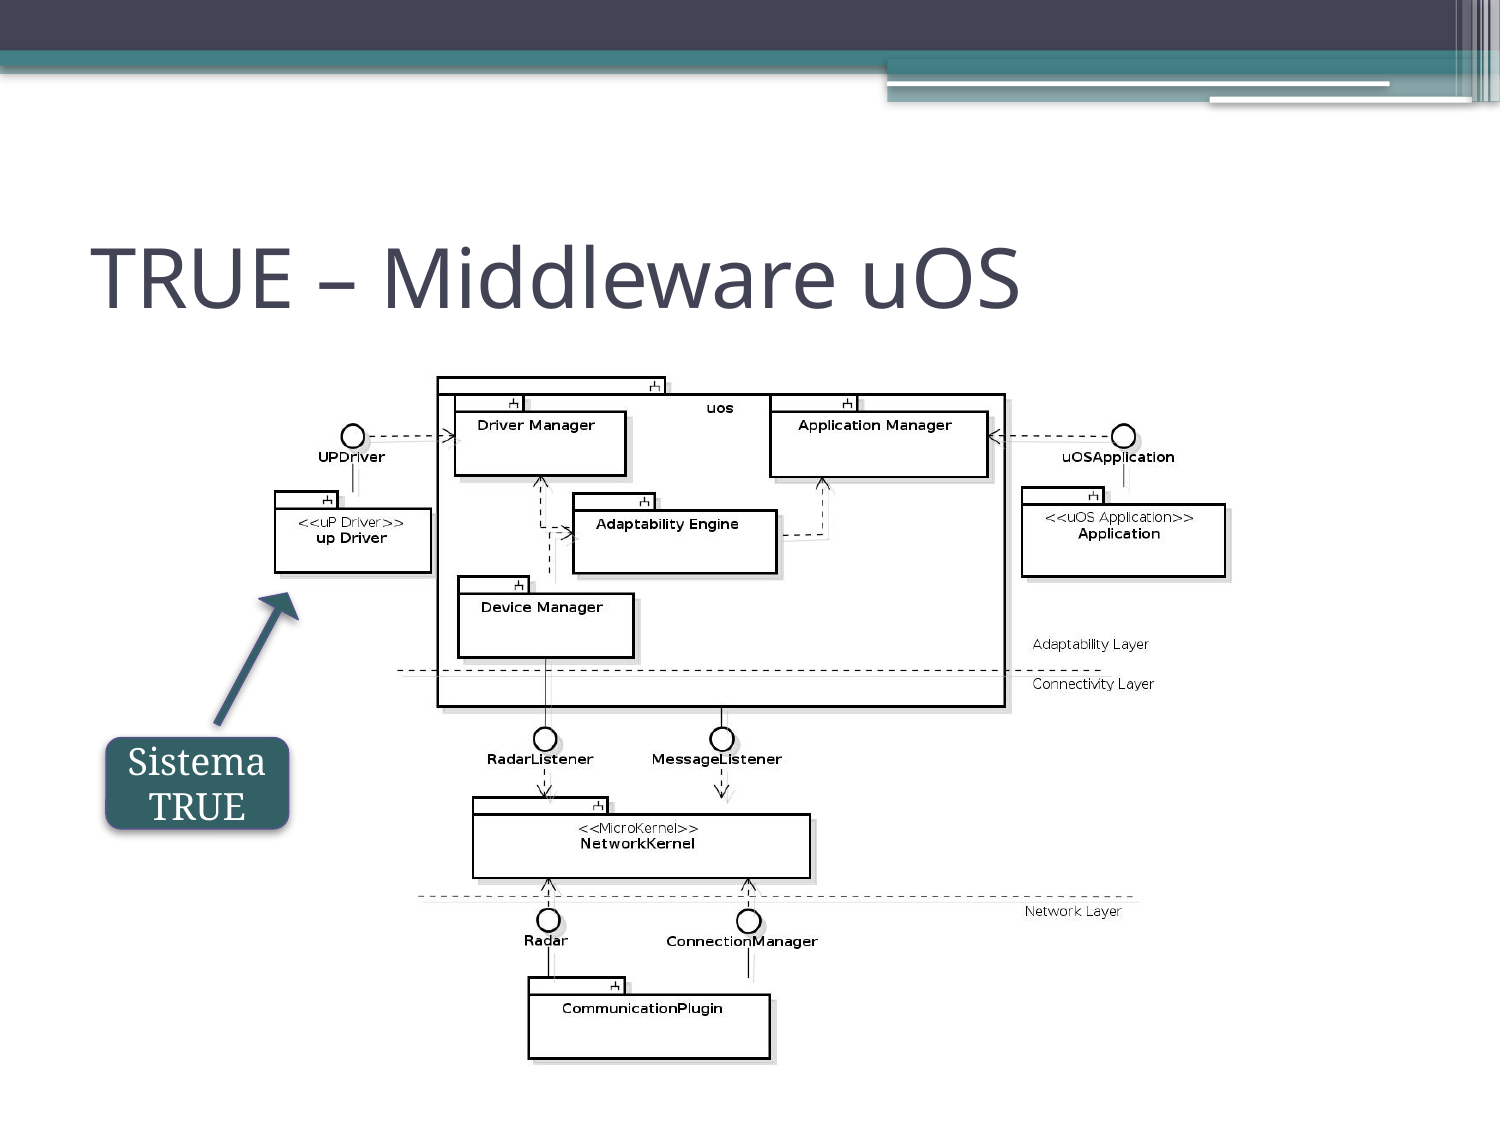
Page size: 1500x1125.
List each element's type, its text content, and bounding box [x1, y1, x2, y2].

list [74, 368, 1426, 1079]
title TRUE – Middleware uOS [75, 187, 1425, 363]
